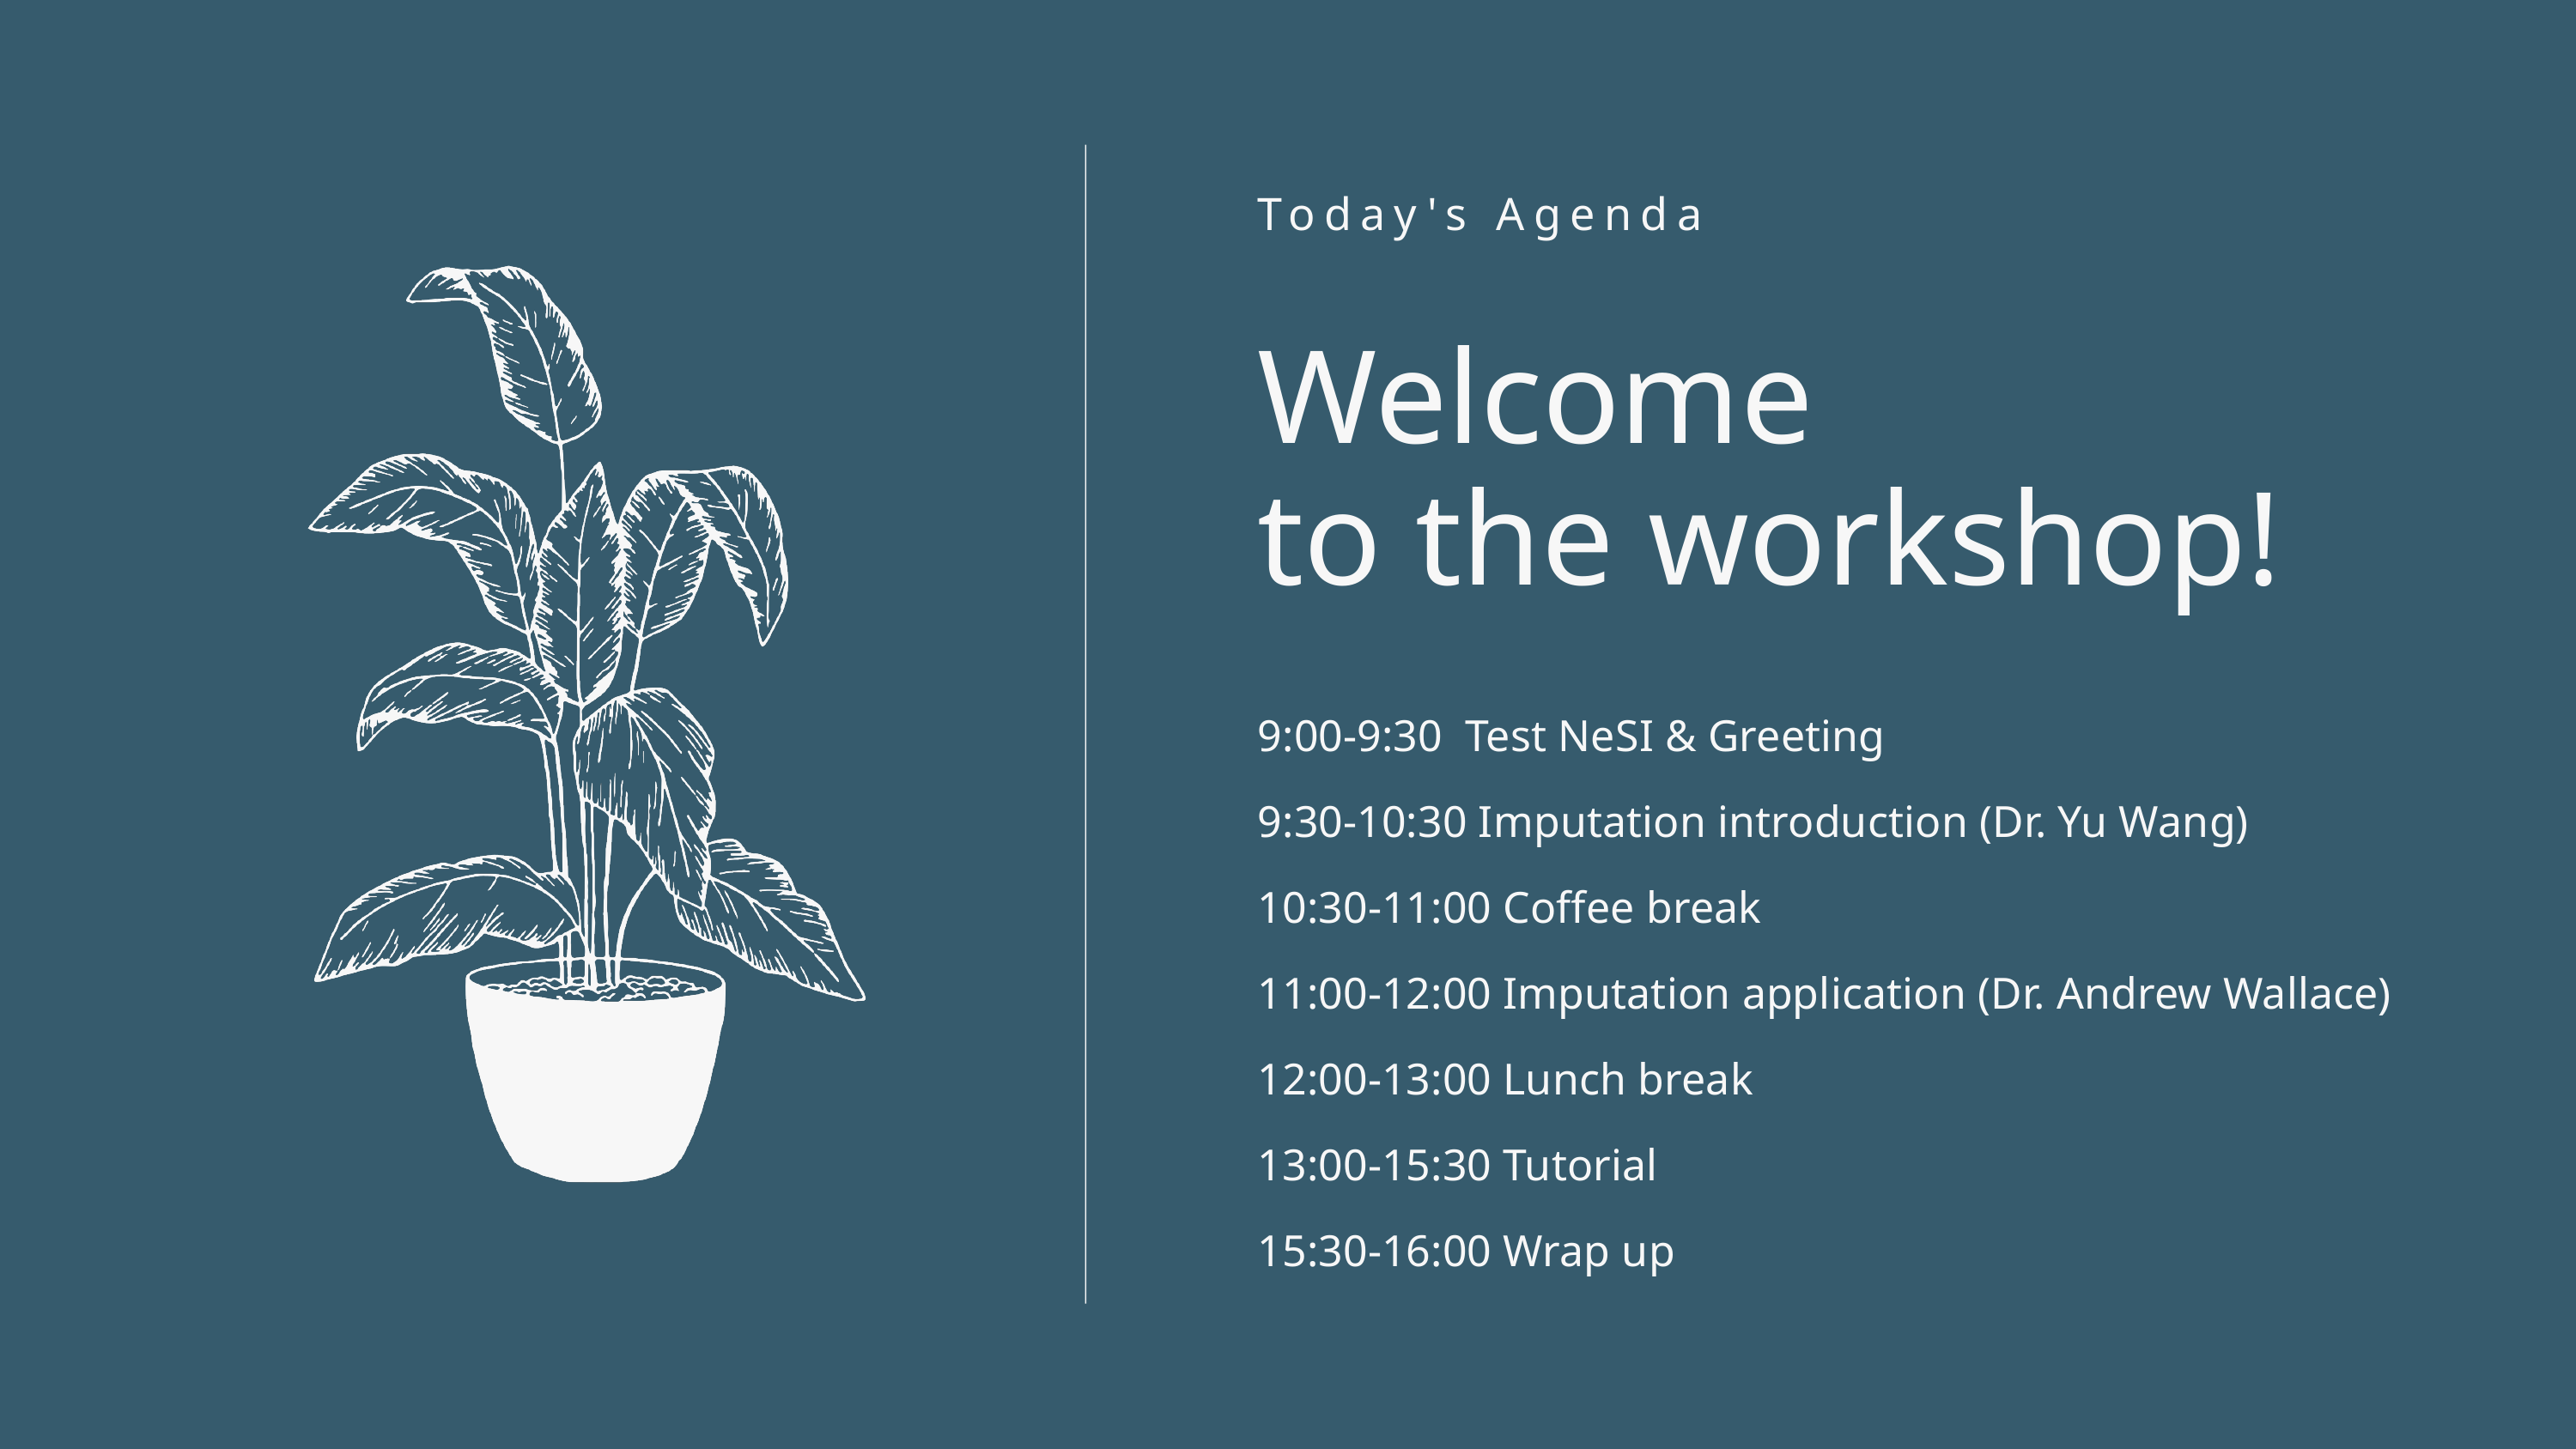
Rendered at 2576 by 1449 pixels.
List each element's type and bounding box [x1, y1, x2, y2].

text_box [1257, 185, 2406, 1263]
picture [307, 265, 867, 1183]
